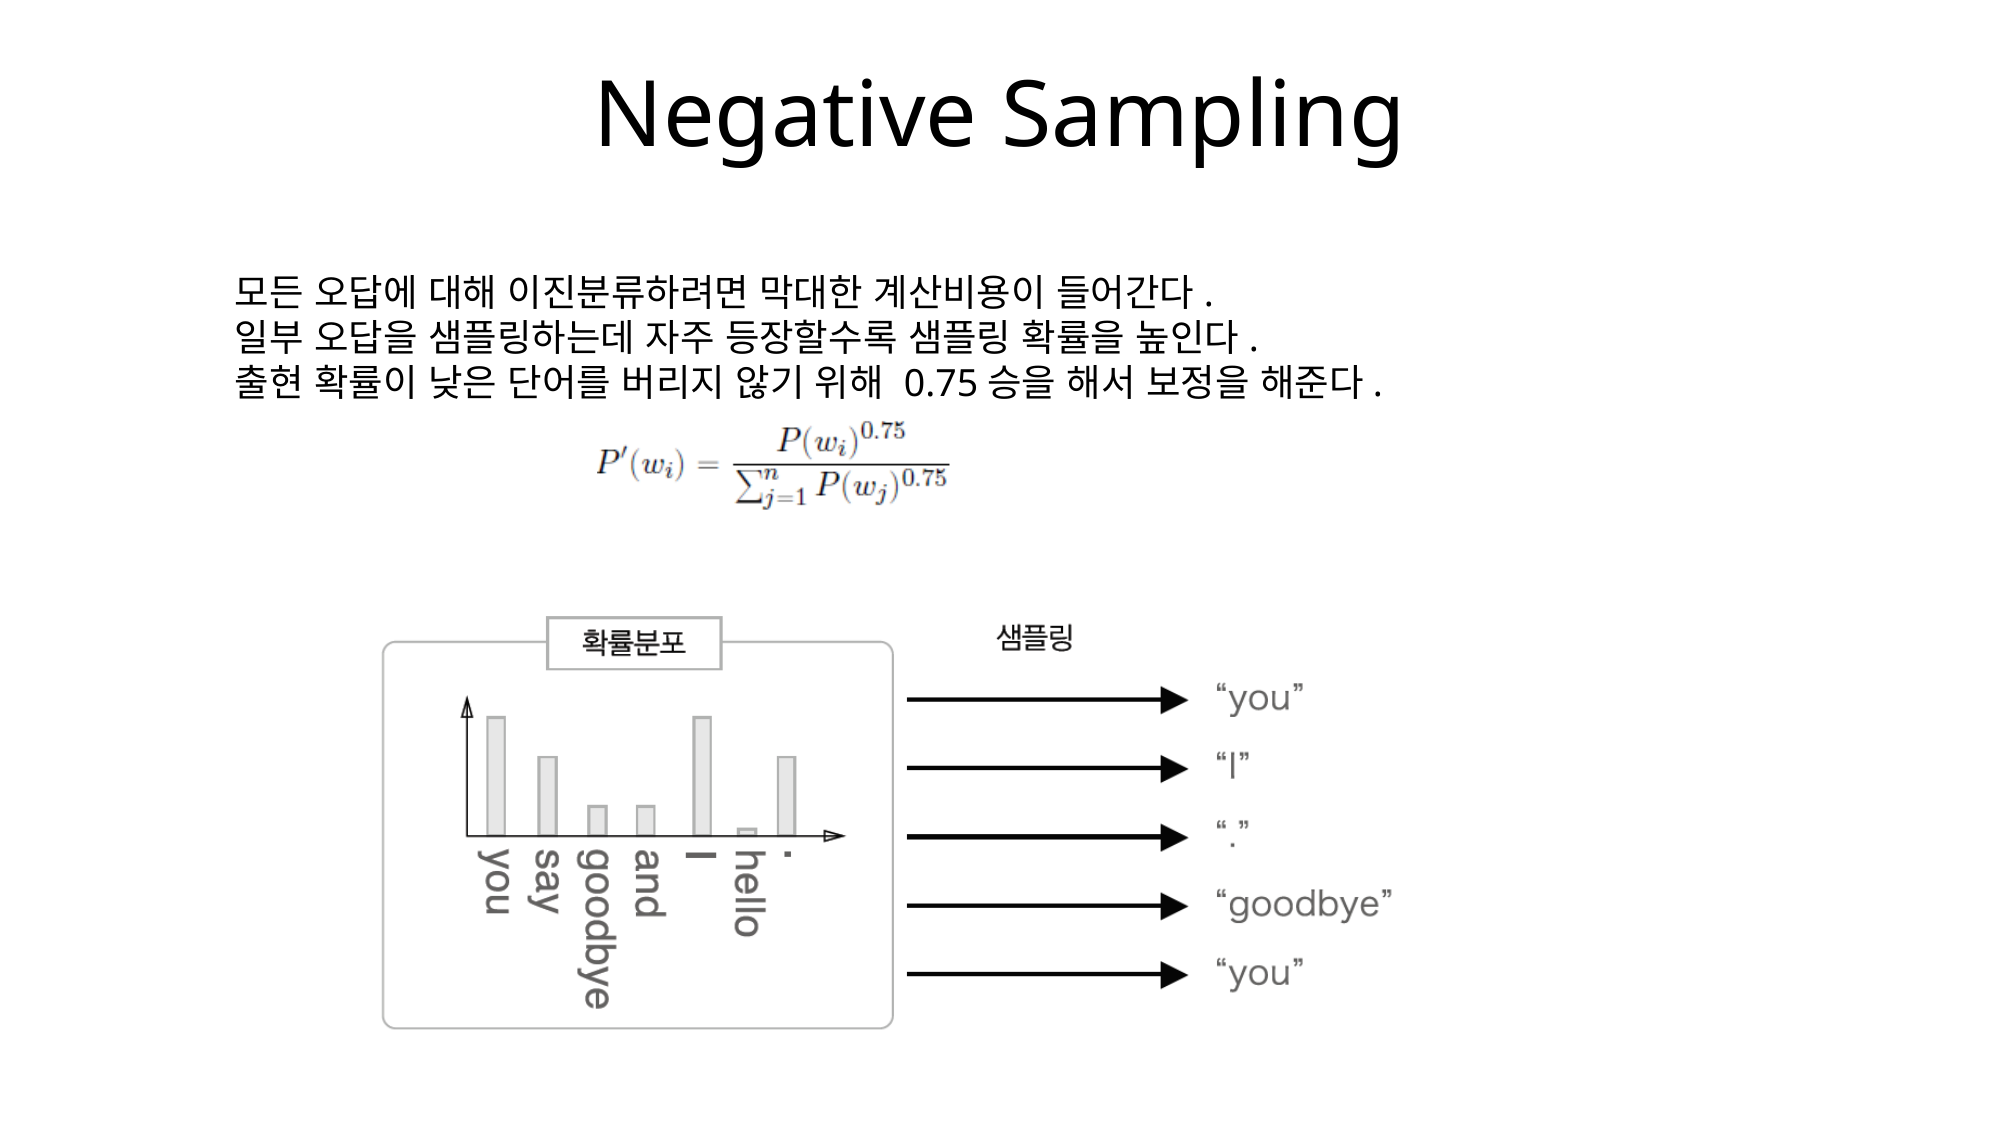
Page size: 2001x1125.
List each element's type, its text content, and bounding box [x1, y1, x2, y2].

text_box 모든 오답에 대해 이진분류하려면 막대한 계산비용이 들어간다. 일부 오답을 샘플링하는데 자주 등장할수록 샘플링 확률을 높인다. 출현 확률이 낮은 단어를 버리지 않기 위해 0.75승을 해서 보정을 해준다. [220, 261, 1746, 412]
text_box Negative Sampling [137, 59, 1863, 278]
picture [597, 412, 967, 521]
picture [378, 602, 1397, 1037]
